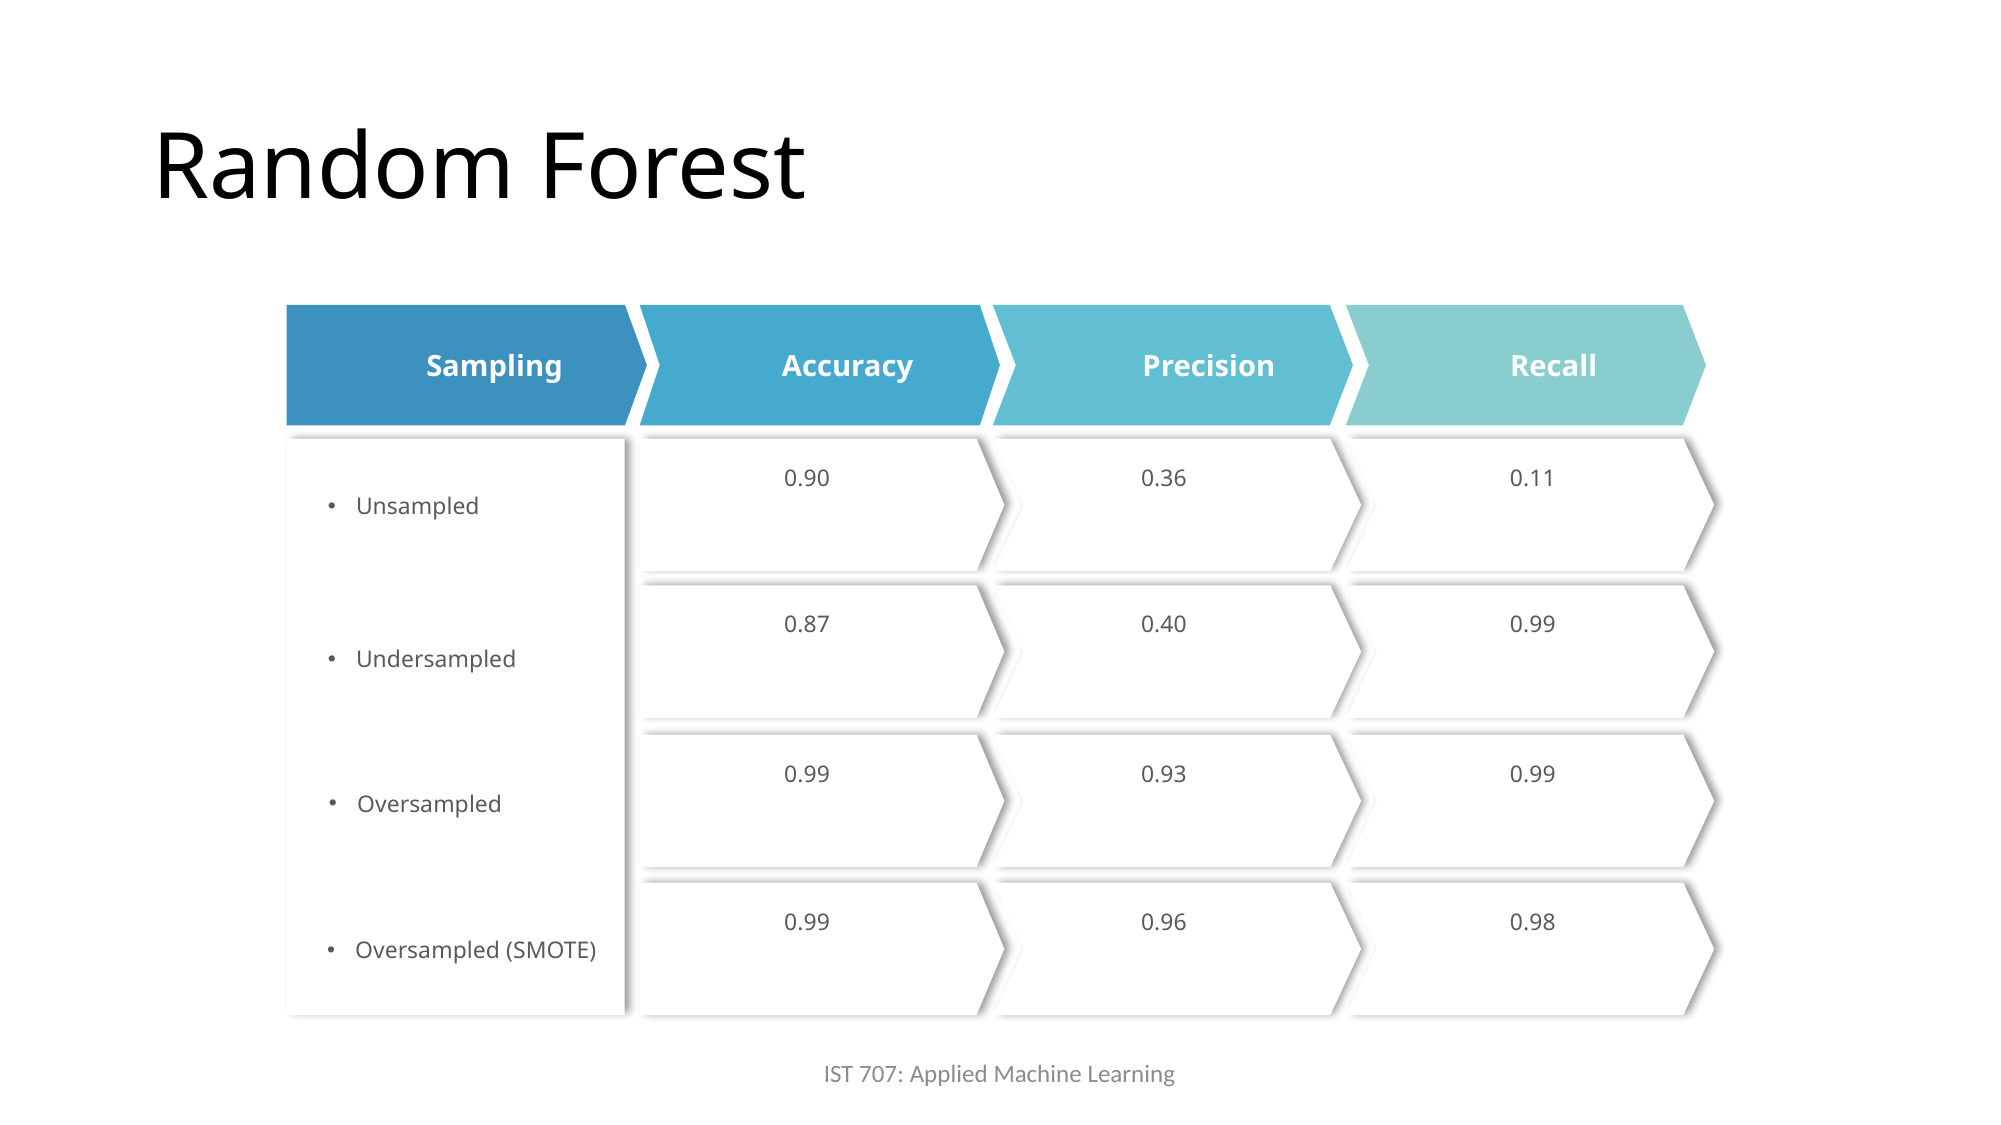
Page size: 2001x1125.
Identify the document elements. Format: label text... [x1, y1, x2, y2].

text_box 0.99 [1388, 751, 1678, 794]
text_box Oversampled (SMOTE) [312, 914, 640, 971]
text_box [991, 733, 1363, 869]
text_box 0.93 [1019, 751, 1309, 794]
text_box [1344, 437, 1716, 573]
text_box Precision [1127, 339, 1291, 390]
text_box Sampling [411, 339, 578, 390]
title Random Forest [137, 59, 1863, 278]
text_box [991, 437, 1363, 573]
text_box [638, 303, 1002, 427]
text_box 0.98 [1388, 899, 1678, 942]
text_box [638, 733, 1006, 869]
text_box [1344, 584, 1716, 719]
text_box 0.40 [1019, 602, 1309, 645]
text_box [991, 881, 1363, 1017]
text_box Accuracy [766, 339, 929, 390]
text_box [1344, 303, 1708, 427]
text_box [638, 584, 1006, 719]
text_box Unsampled [313, 470, 603, 527]
text_box 0.96 [1019, 899, 1309, 942]
text_box 0.99 [1388, 602, 1678, 645]
text_box [1344, 733, 1716, 869]
text_box Oversampled [314, 768, 604, 824]
text_box [638, 881, 1006, 1017]
text_box [1344, 881, 1716, 1017]
text_box 0.11 [1388, 455, 1678, 498]
text_box 0.90 [662, 455, 952, 498]
text_box [991, 303, 1355, 427]
text_box 0.36 [1019, 455, 1309, 498]
text_box 0.99 [662, 899, 952, 942]
footer IST 707: Applied Machine Learning [662, 1042, 1338, 1103]
text_box [285, 303, 648, 427]
text_box [991, 584, 1363, 719]
text_box 0.87 [662, 602, 952, 645]
text_box Recall [1495, 339, 1613, 390]
text_box [286, 438, 626, 1016]
text_box [638, 437, 1006, 573]
text_box Undersampled [313, 623, 603, 680]
text_box 0.99 [662, 751, 952, 794]
